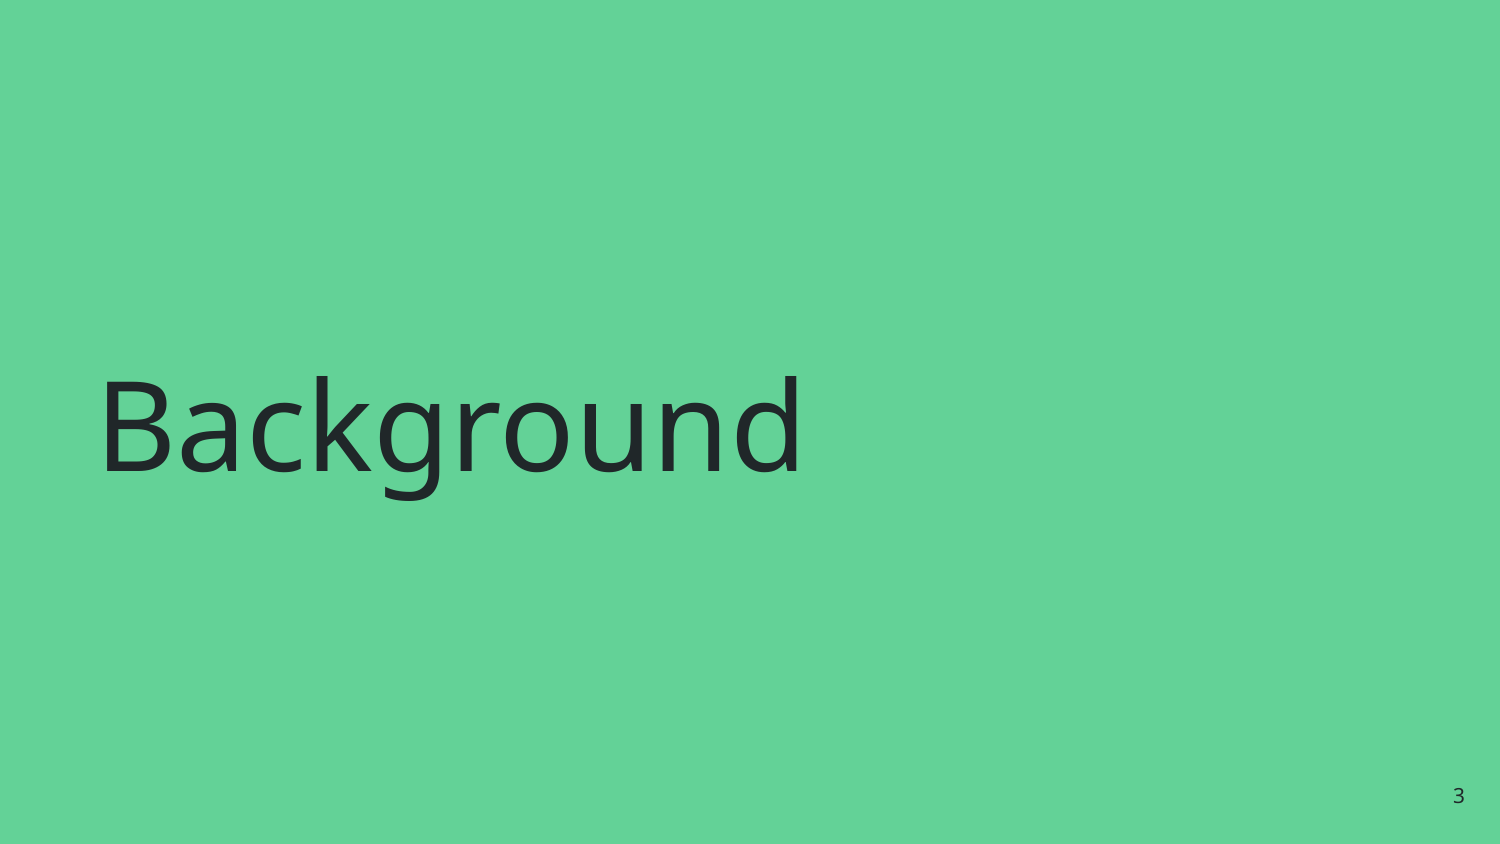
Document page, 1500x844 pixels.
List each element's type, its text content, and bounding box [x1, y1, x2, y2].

slide_number 3 [1389, 764, 1480, 830]
title Background [80, 86, 1032, 758]
